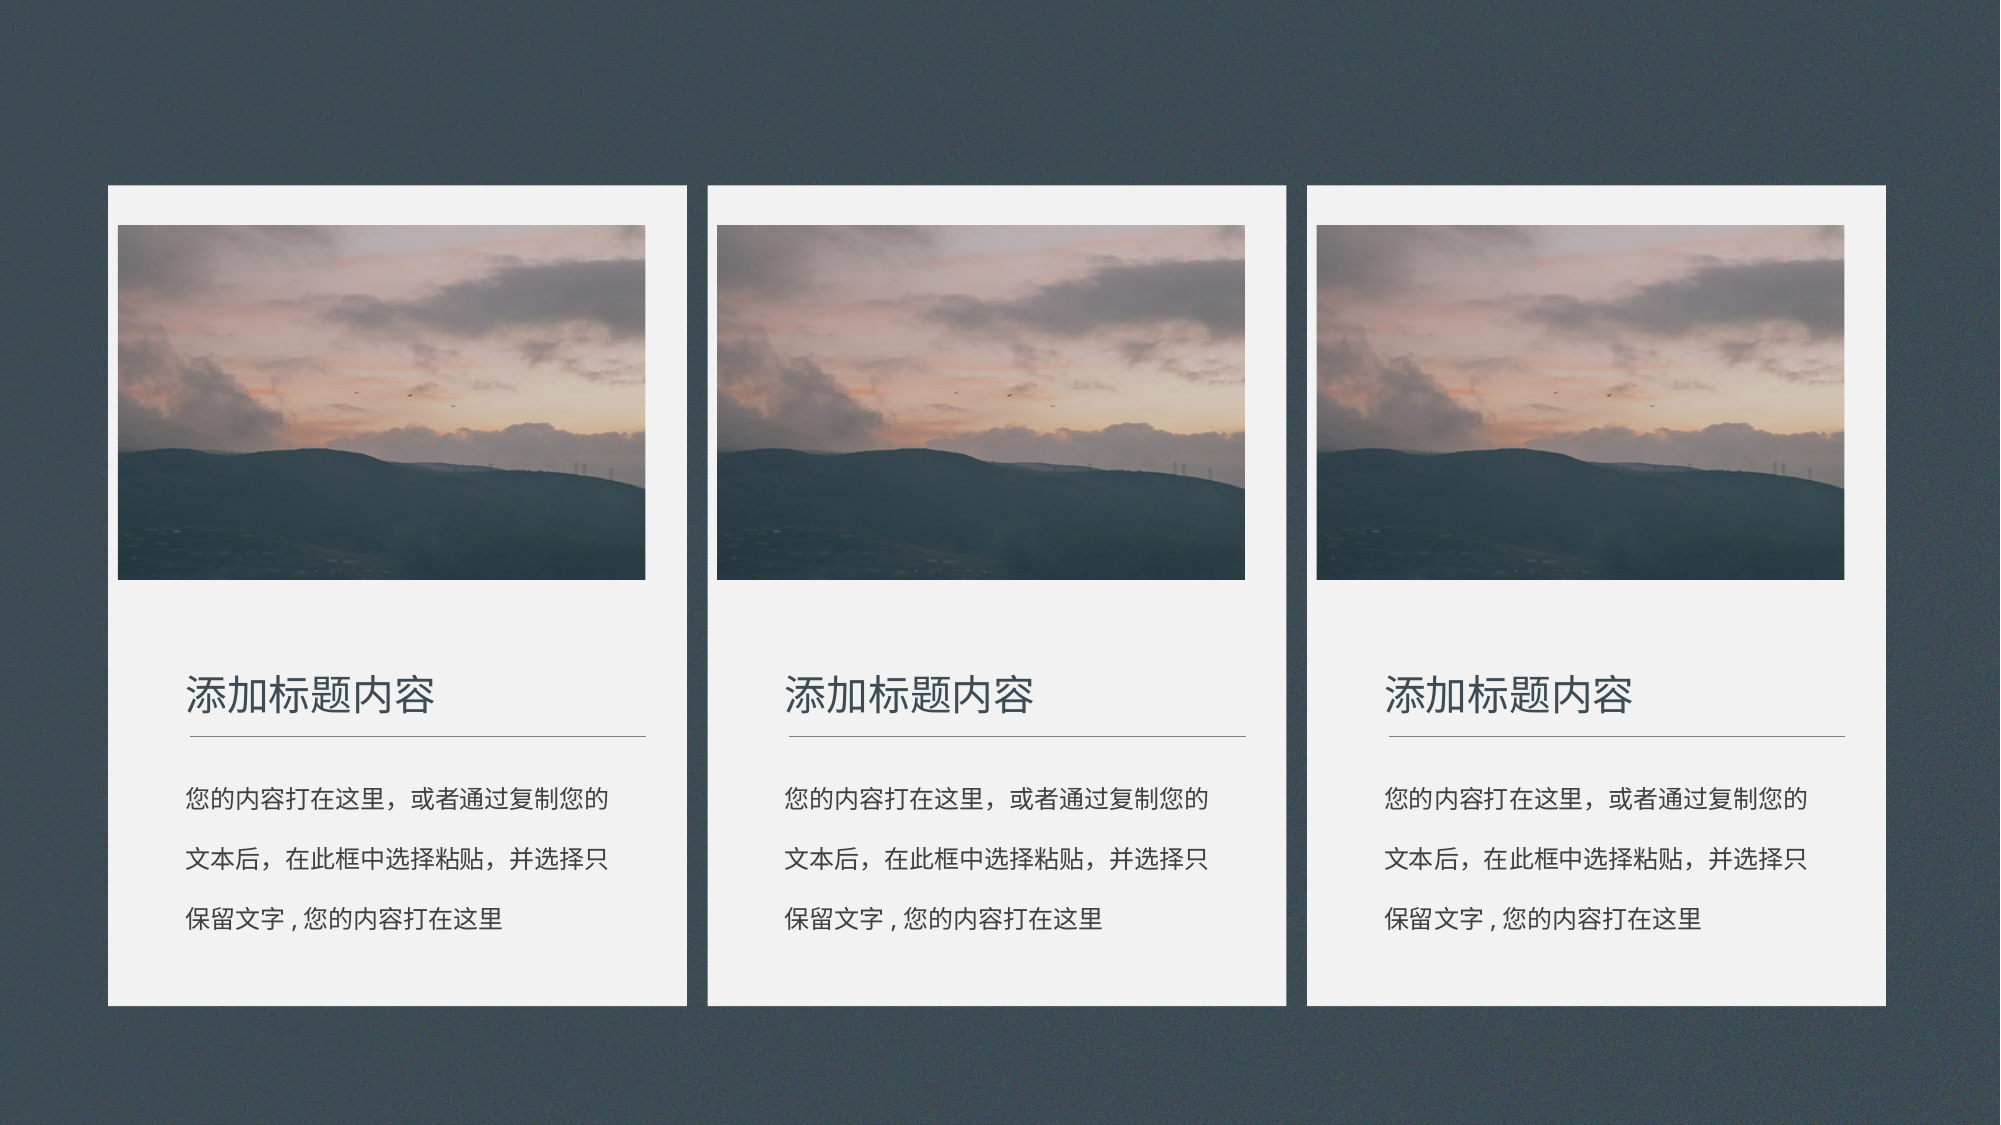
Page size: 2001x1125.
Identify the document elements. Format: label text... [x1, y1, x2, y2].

text_box [107, 184, 688, 1007]
text_box 您的内容打在这里，或者通过复制您的文本后，在此框中选择粘贴，并选择只保留文字,您的内容打在这里 [769, 746, 1245, 941]
text_box [1316, 224, 1845, 581]
text_box [117, 224, 646, 581]
text_box 添加标题内容 [769, 660, 1198, 726]
text_box 添加标题内容 [1369, 660, 1797, 726]
text_box 您的内容打在这里，或者通过复制您的文本后，在此框中选择粘贴，并选择只保留文字,您的内容打在这里 [170, 746, 646, 941]
text_box 您的内容打在这里，或者通过复制您的文本后，在此框中选择粘贴，并选择只保留文字,您的内容打在这里 [1369, 746, 1845, 941]
text_box [716, 224, 1246, 581]
text_box 添加标题内容 [170, 660, 598, 726]
text_box [707, 184, 1287, 1007]
text_box [1306, 184, 1887, 1007]
